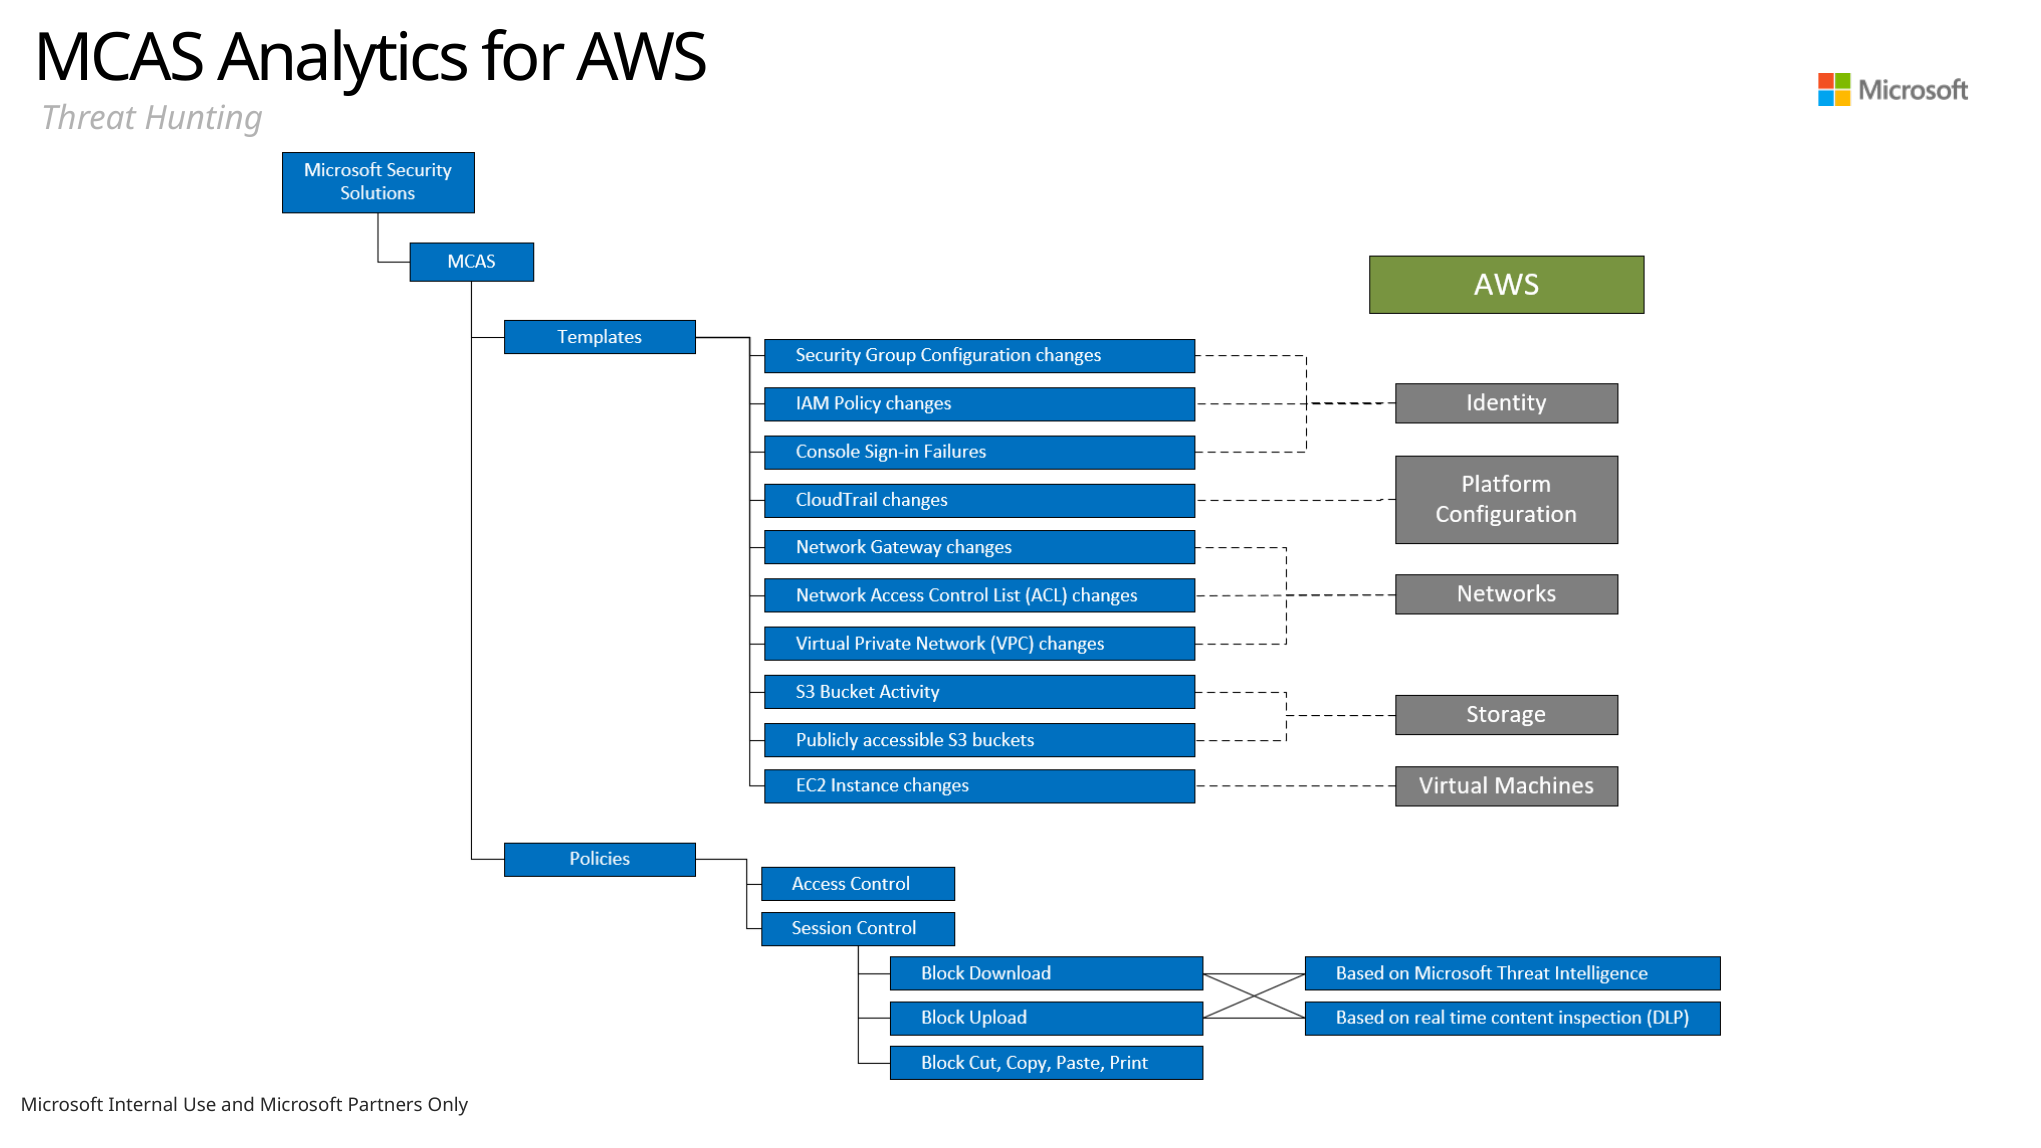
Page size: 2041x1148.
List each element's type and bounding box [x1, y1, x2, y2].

picture [273, 143, 1734, 1092]
text_box [26, 88, 518, 144]
picture [1818, 73, 1969, 106]
title [33, 0, 939, 124]
